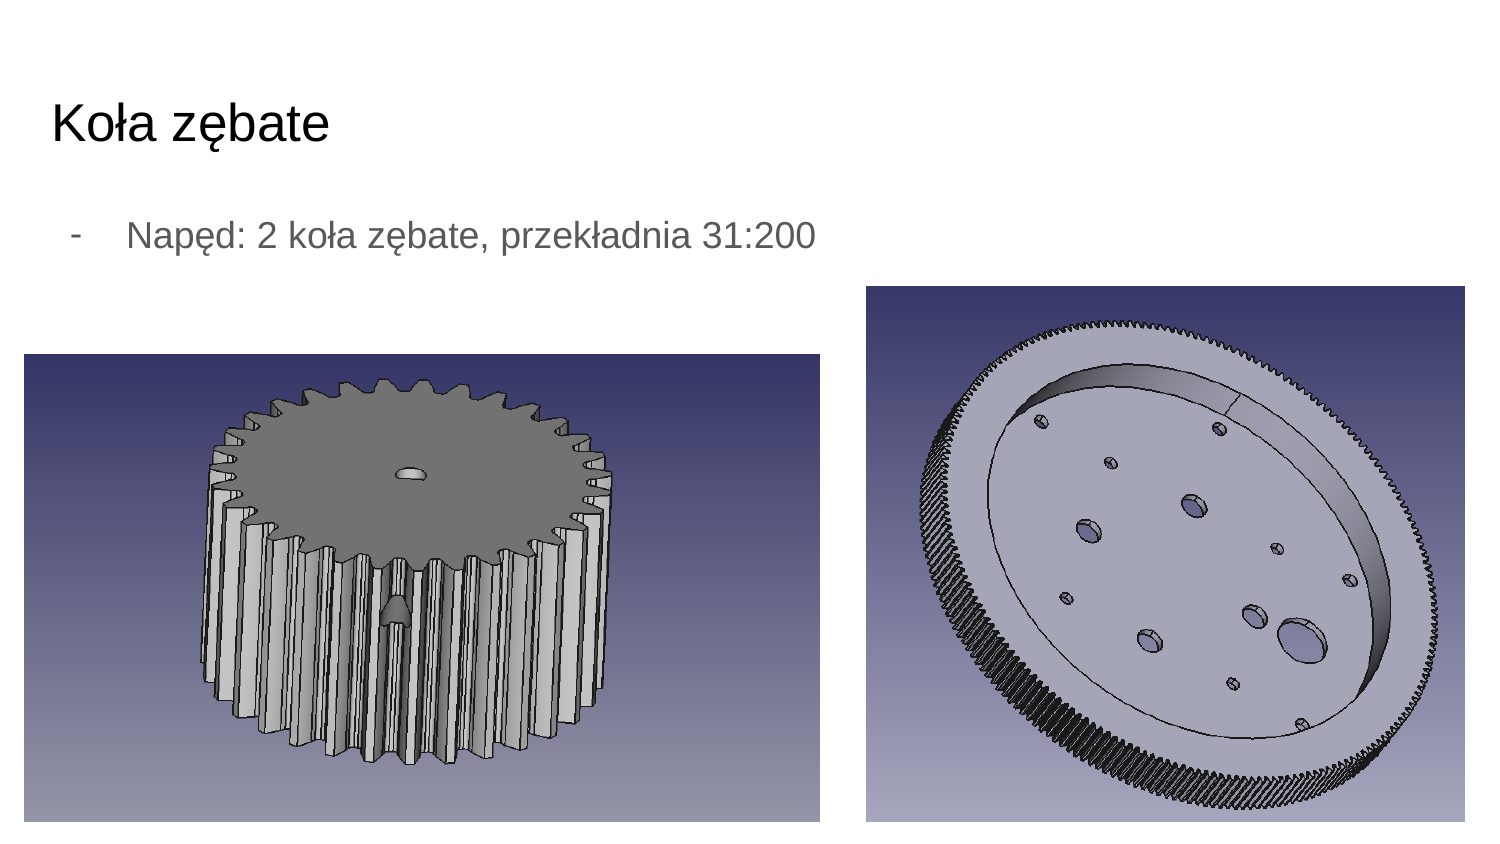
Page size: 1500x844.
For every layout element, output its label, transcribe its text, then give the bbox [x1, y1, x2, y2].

title Koła zębate [51, 72, 1449, 167]
picture [866, 286, 1465, 822]
picture [24, 353, 820, 822]
list Napęd: 2 koła zębate, przekładnia 31:200 [51, 189, 1449, 750]
